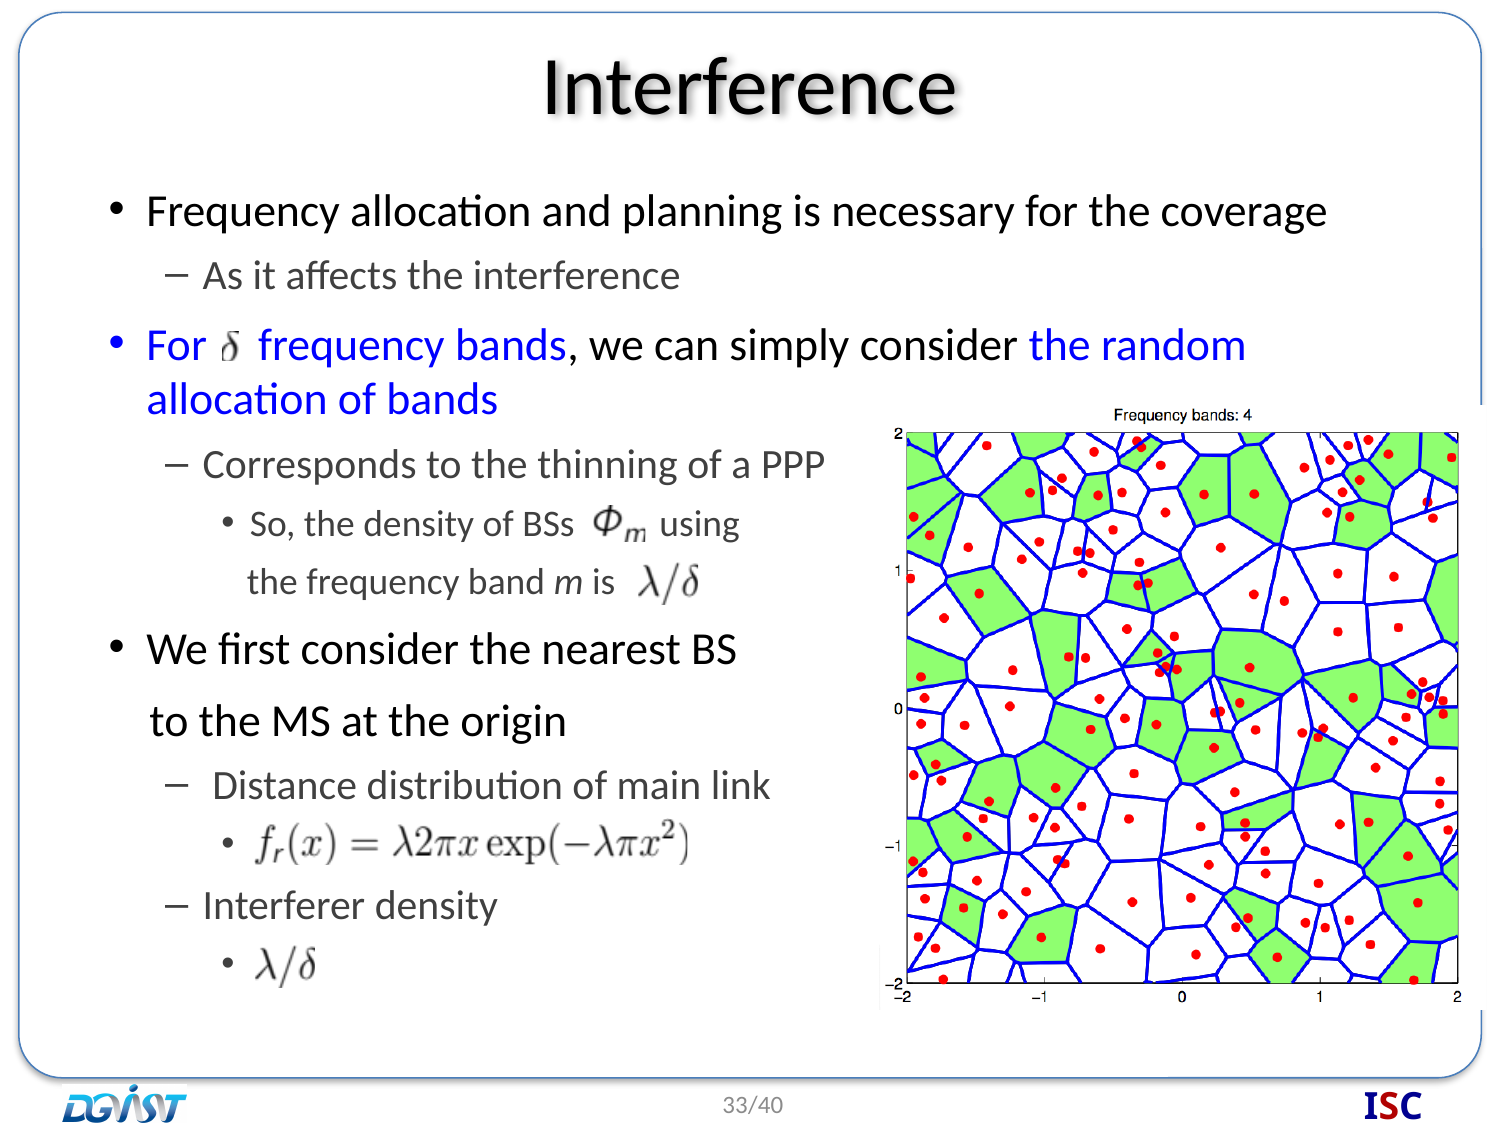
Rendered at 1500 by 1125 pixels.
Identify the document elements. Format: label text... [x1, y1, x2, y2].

picture [593, 505, 646, 542]
list Frequency allocation and planning is necessary for the coverage As it affects the interference For frequency bands, we can simply consider the random allocation of bands Corresponds to the thinning of a PPP So, the density of BSs using the frequency band m is We first consider the nearest BS to the MS at the origin Distance distribution of main link Interferer density [75, 172, 1425, 1064]
picture [637, 562, 699, 605]
picture [254, 945, 316, 988]
picture [253, 818, 688, 865]
title Interference [19, 0, 1481, 162]
picture [878, 405, 1487, 1010]
picture [62, 1084, 187, 1123]
picture [221, 330, 240, 361]
